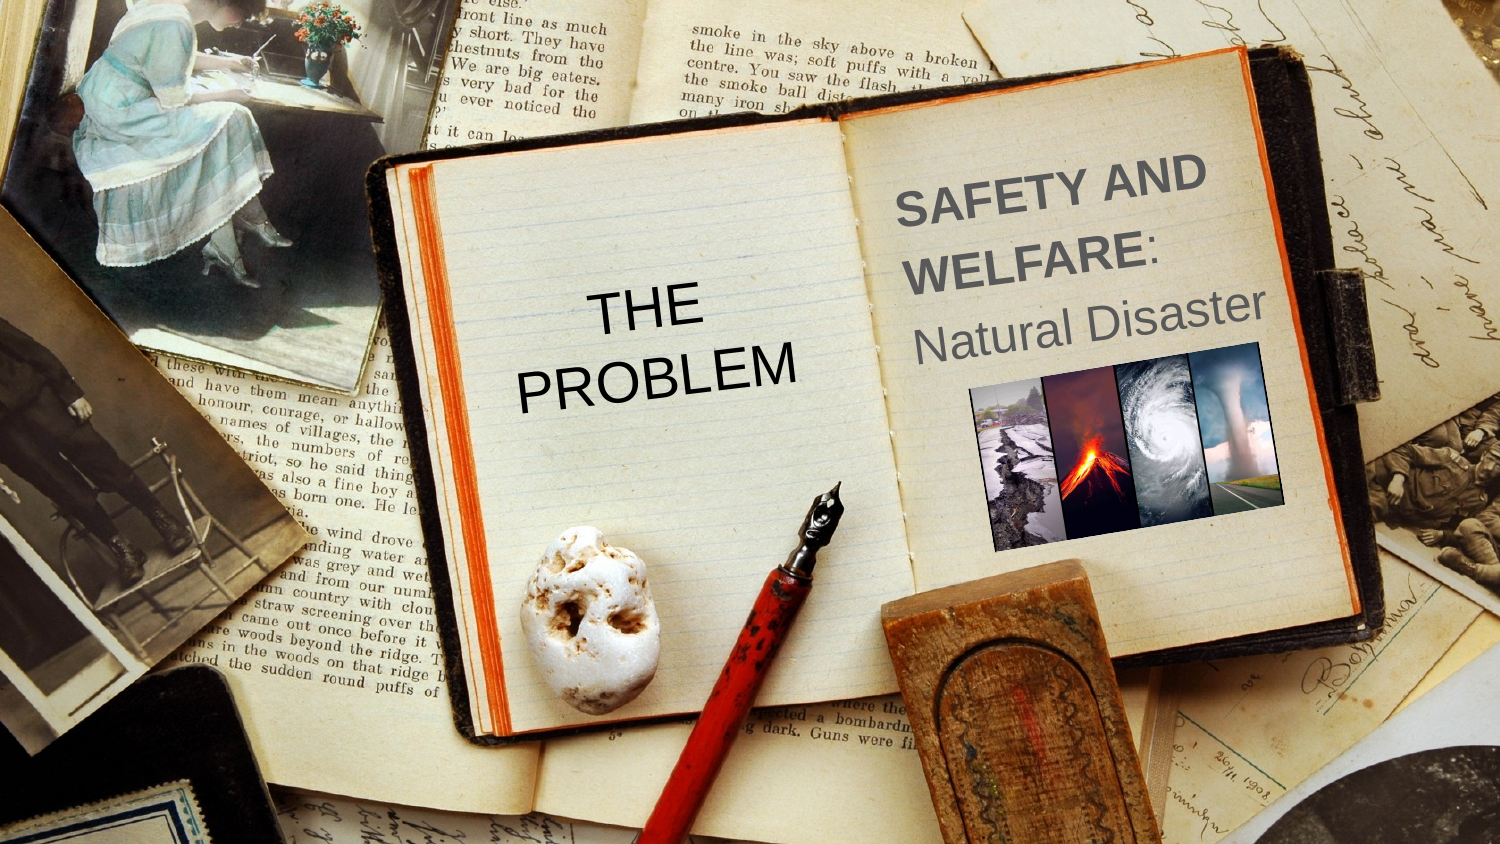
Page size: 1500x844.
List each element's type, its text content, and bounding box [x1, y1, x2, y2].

title THE PROBLEM [486, 227, 904, 441]
picture [0, 0, 1500, 844]
list SAFETY AND WELFARE: Natural Disaster [872, 103, 1314, 472]
